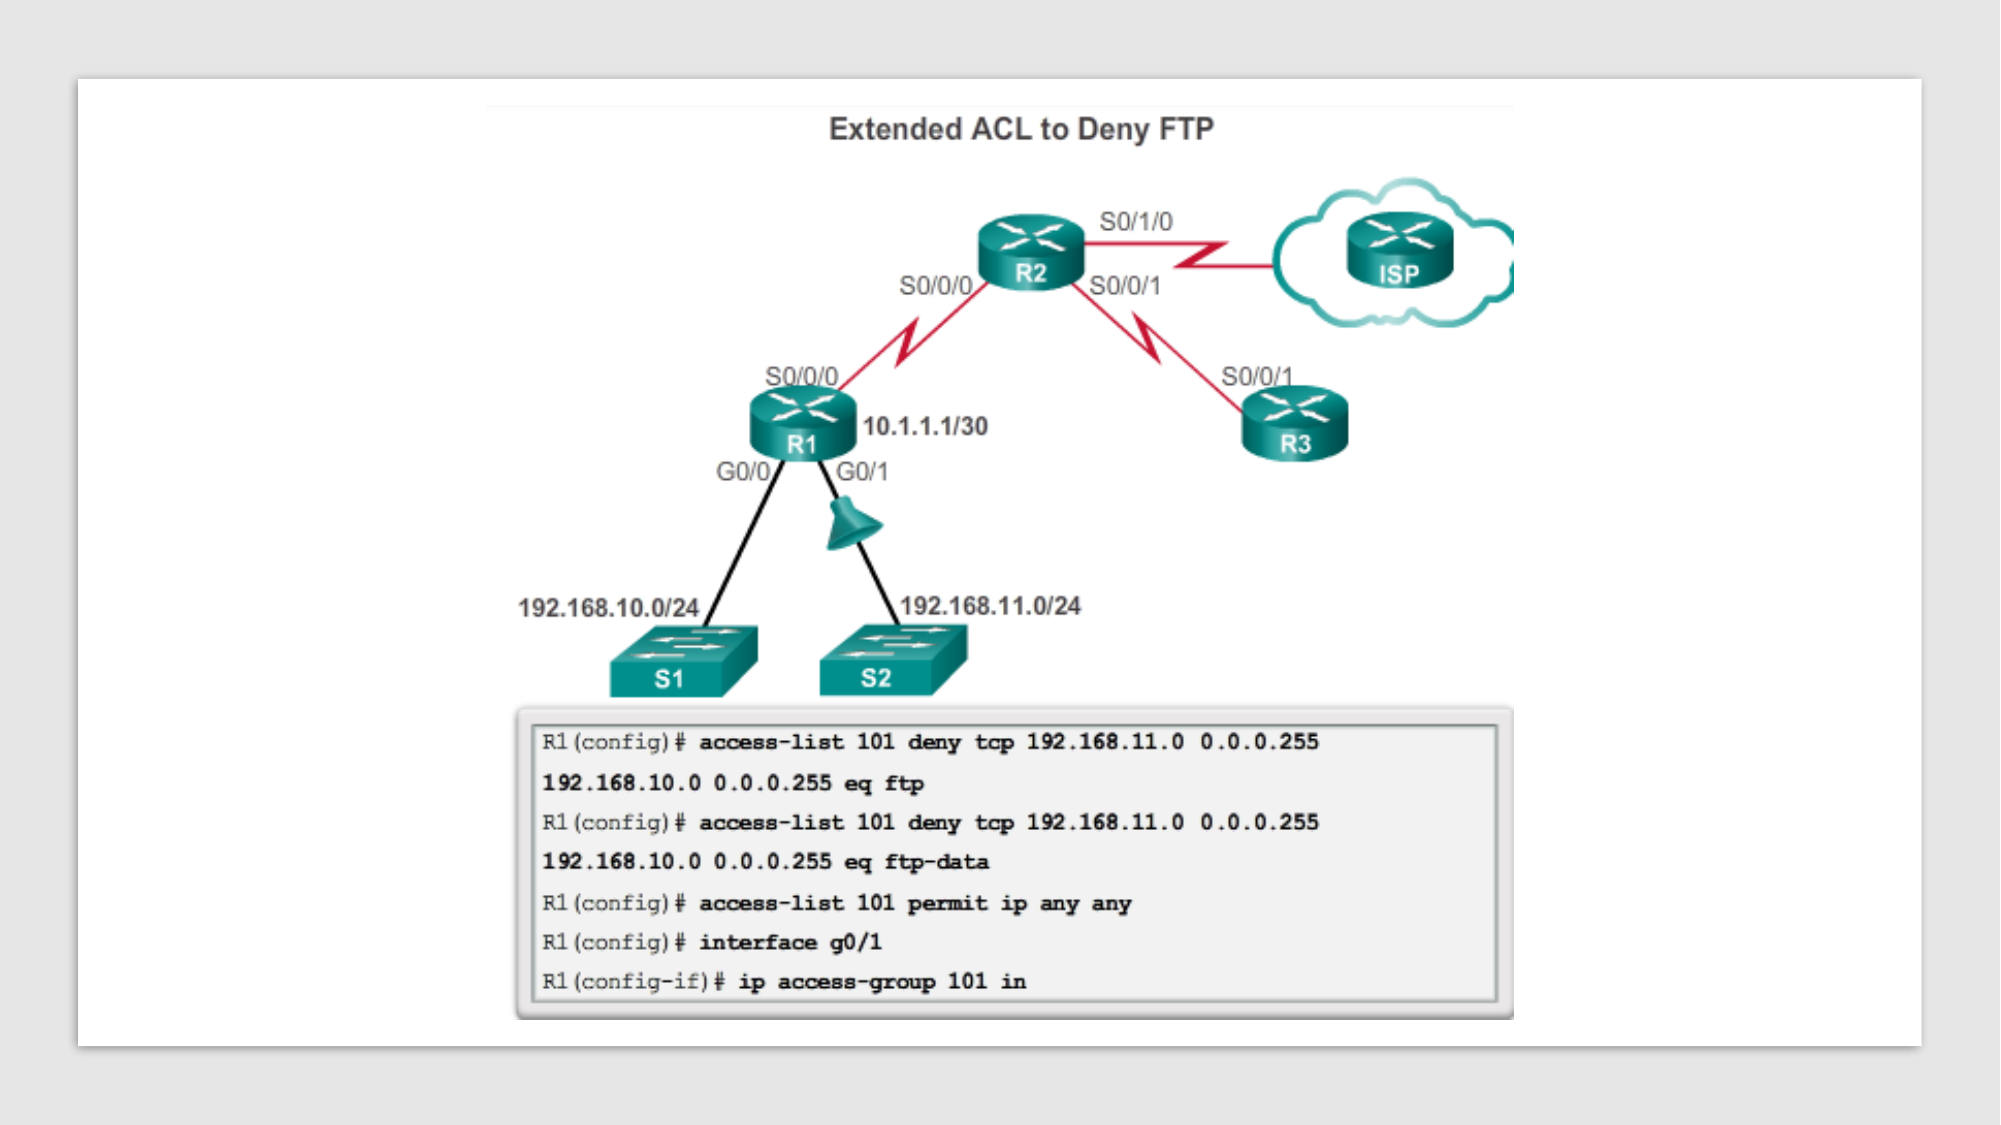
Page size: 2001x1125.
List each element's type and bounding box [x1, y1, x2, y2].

list [486, 105, 1514, 1020]
text_box [0, 0, 2000, 1125]
text_box [77, 78, 1923, 1047]
